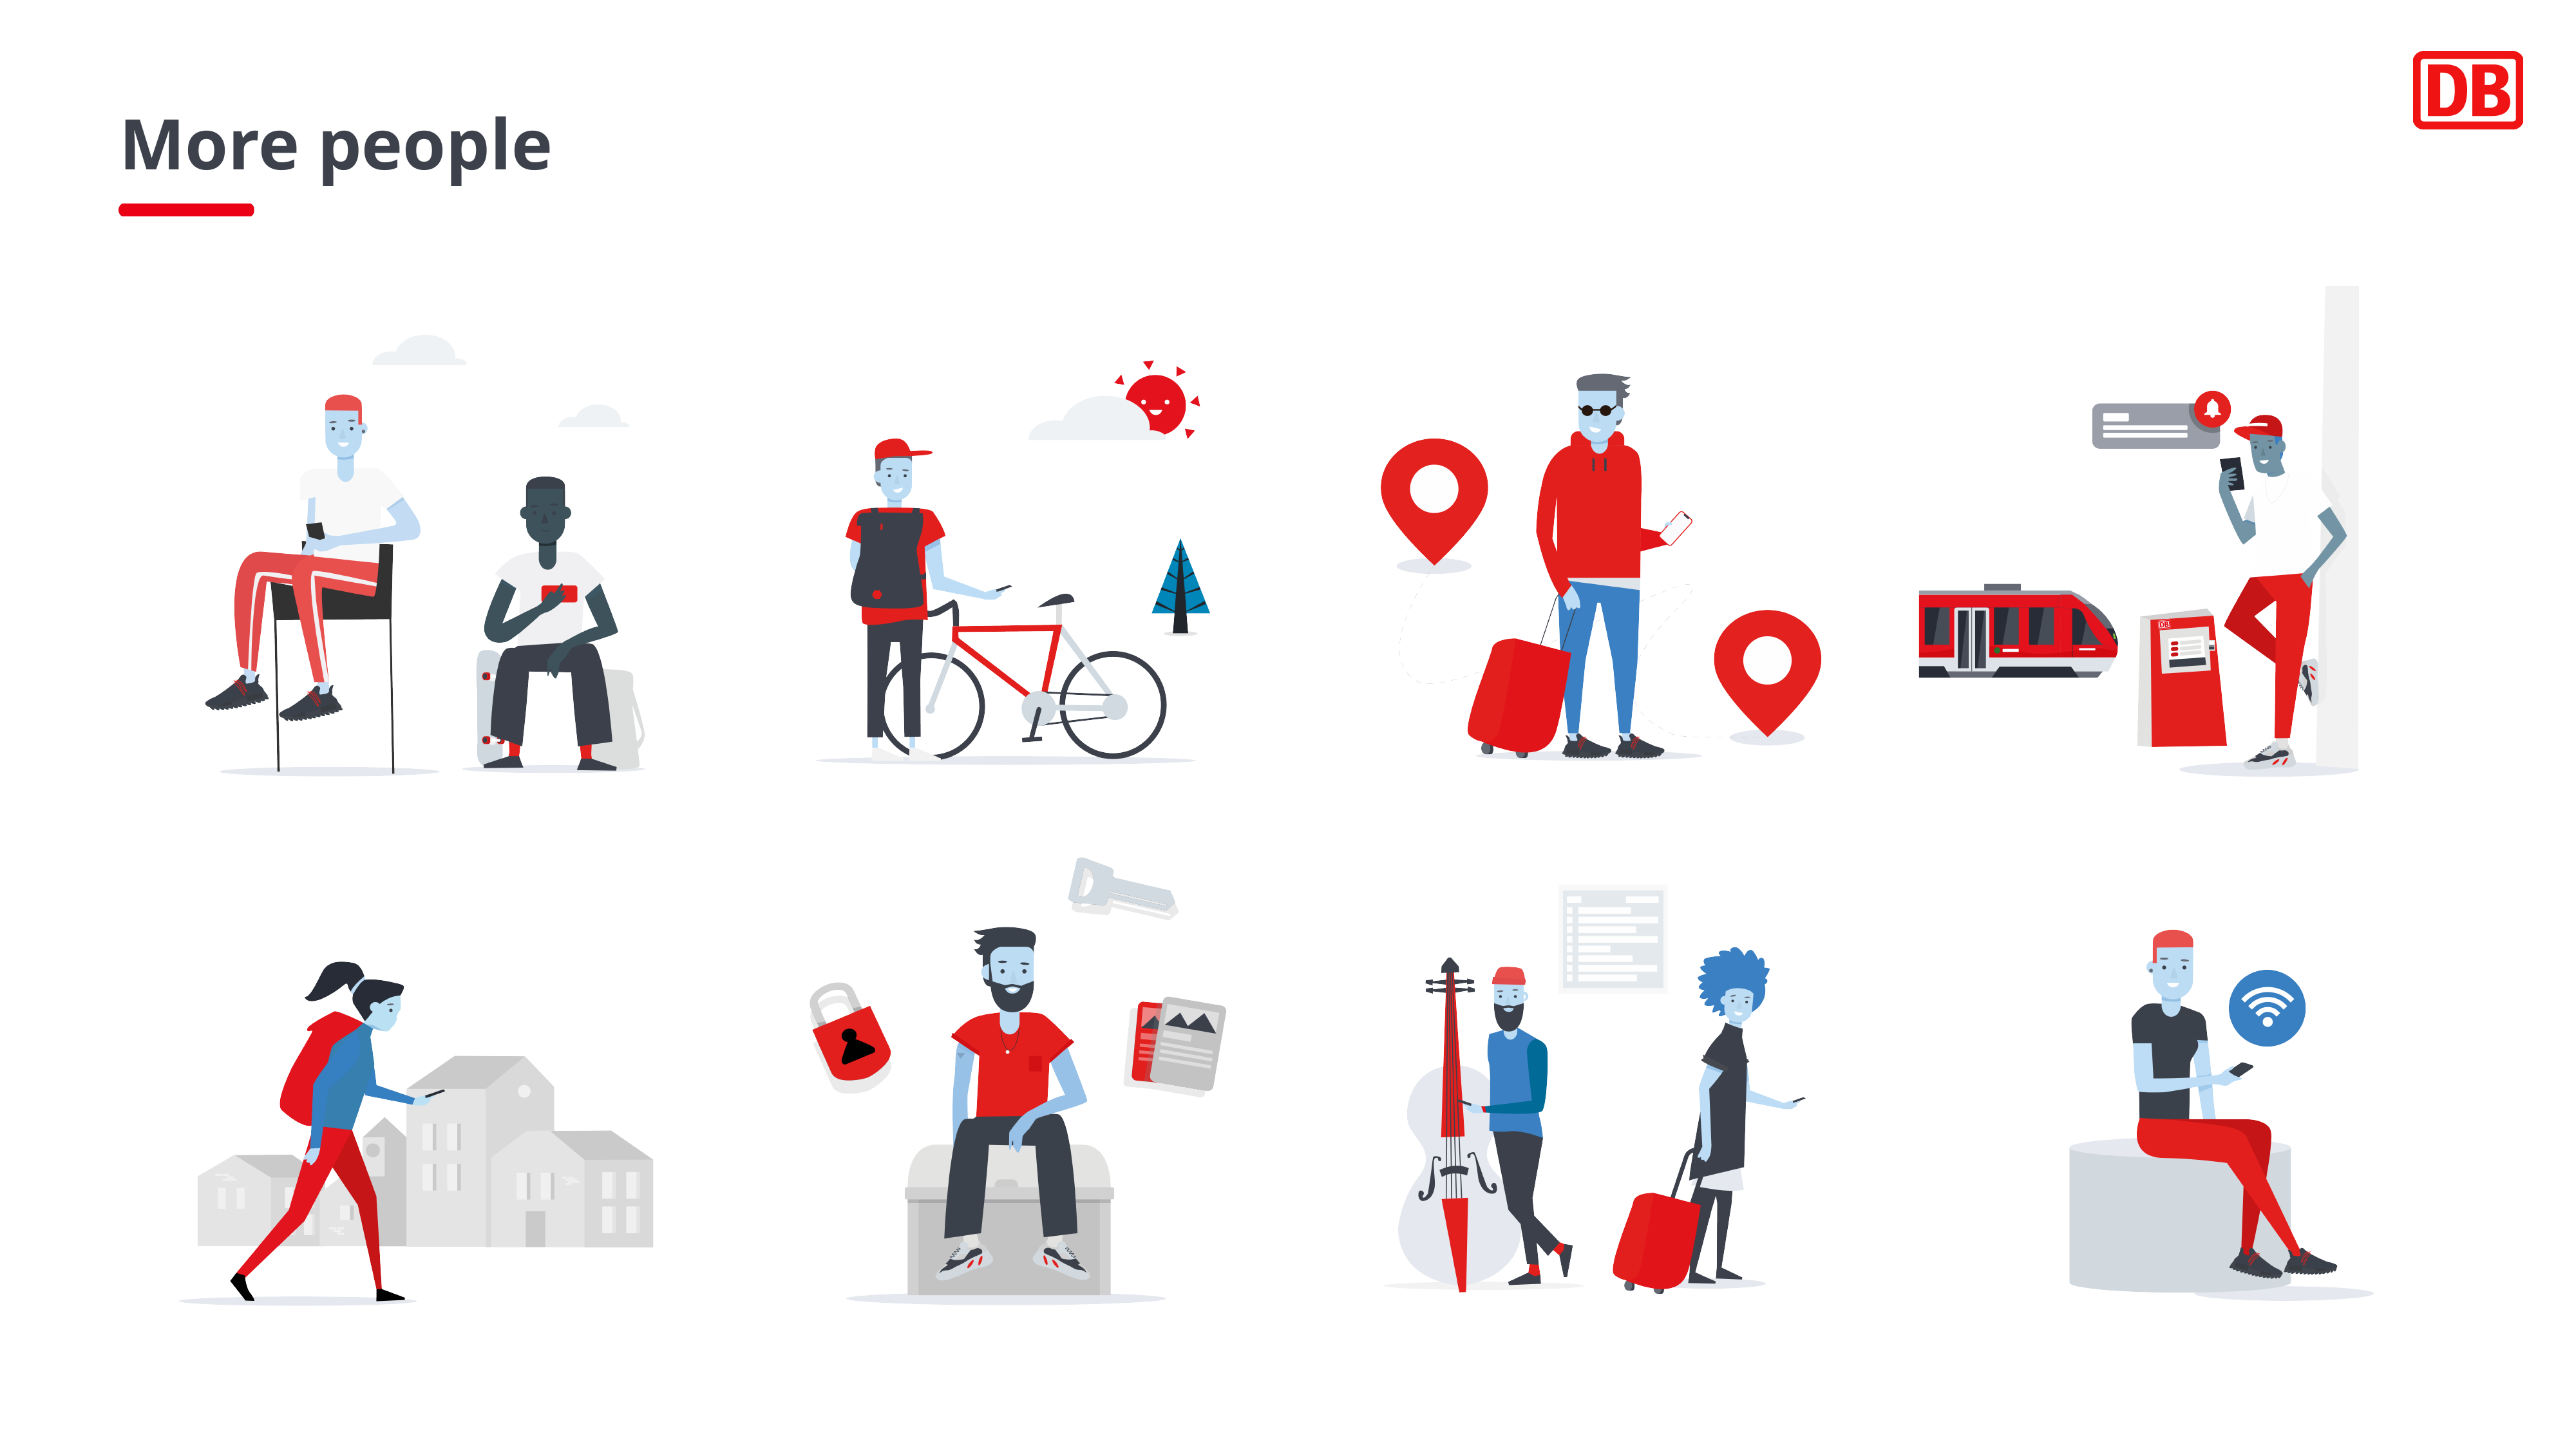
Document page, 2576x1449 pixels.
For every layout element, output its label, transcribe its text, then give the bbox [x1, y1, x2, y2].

picture [1328, 286, 1865, 1359]
list More people [109, 93, 591, 191]
picture [2413, 51, 2523, 129]
picture [737, 286, 1275, 1359]
picture [1918, 286, 2456, 1359]
picture [118, 204, 254, 216]
picture [147, 286, 685, 1359]
